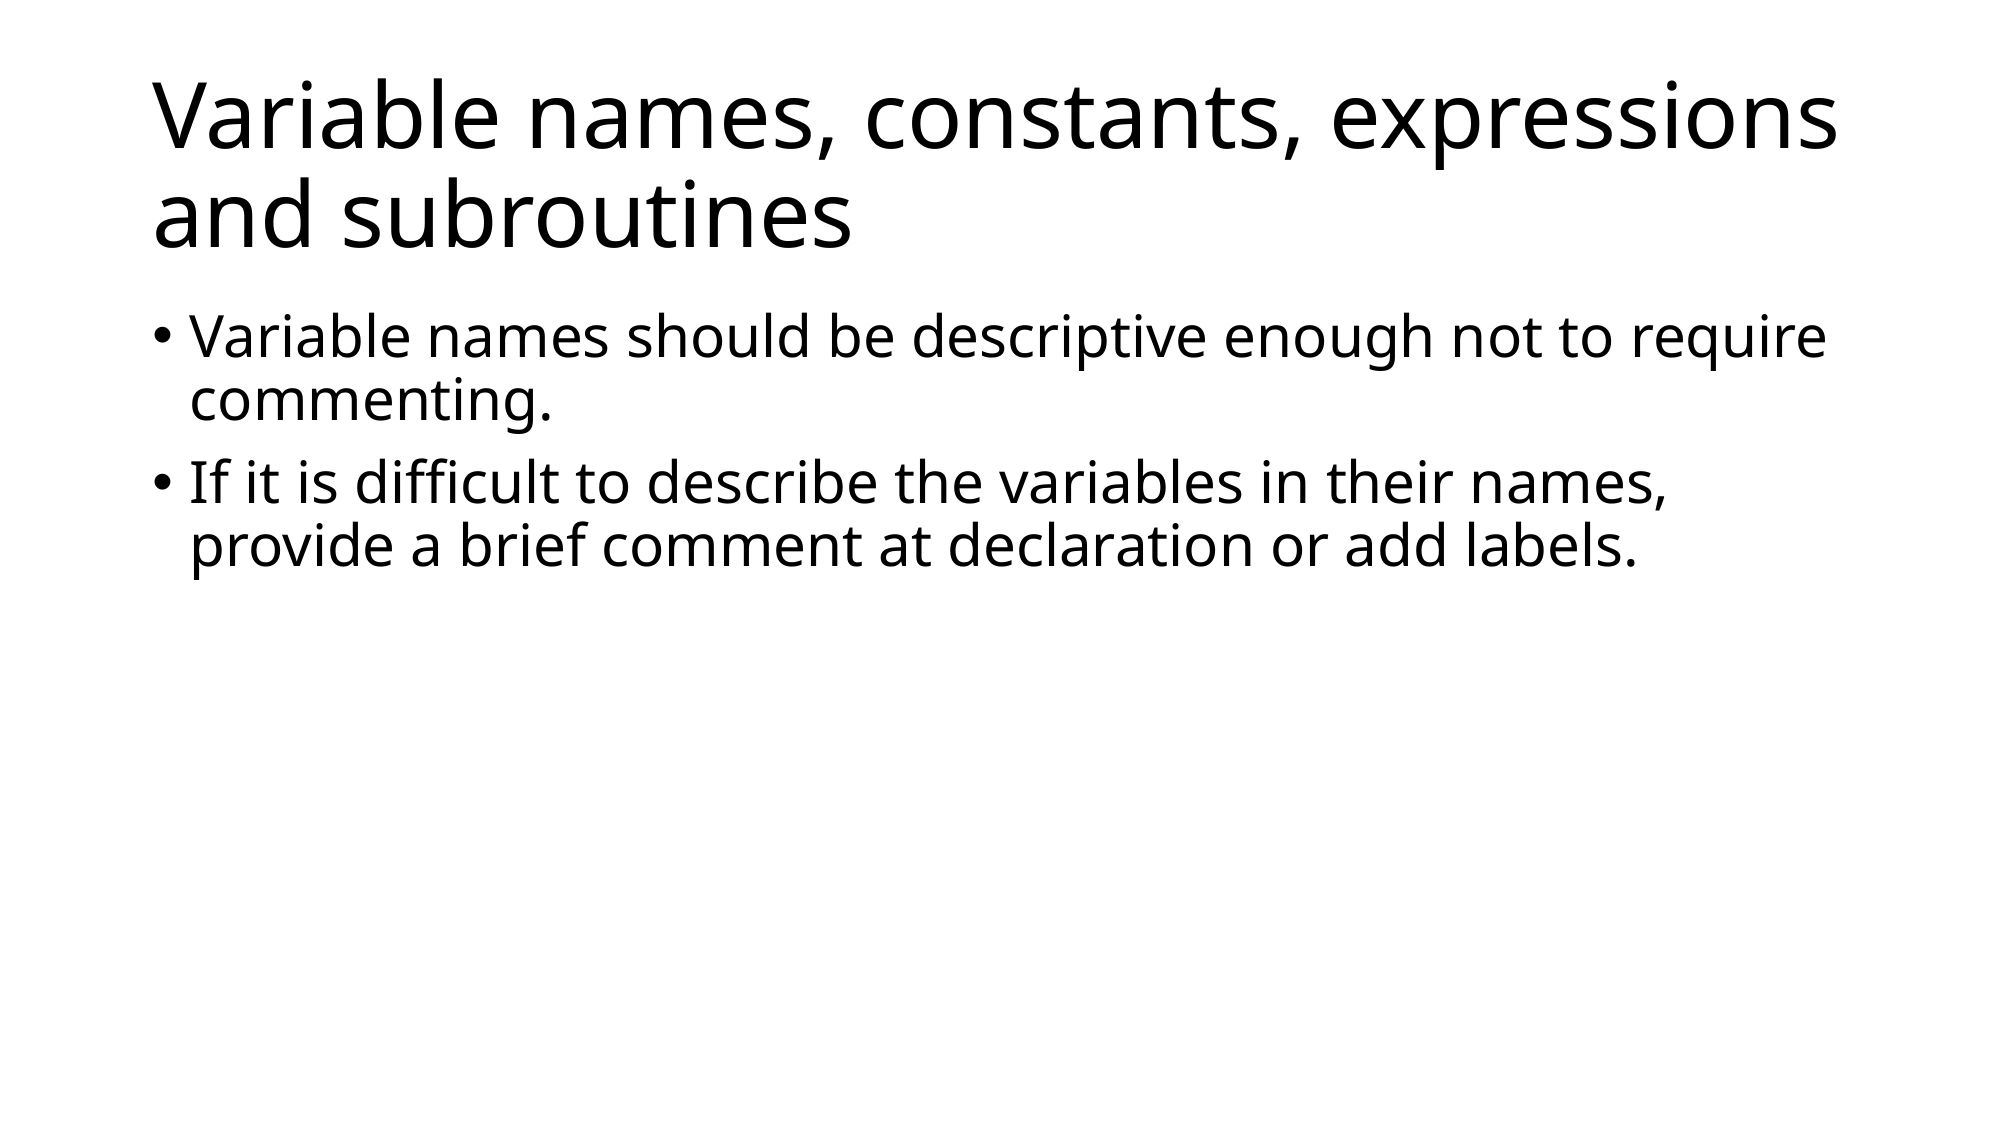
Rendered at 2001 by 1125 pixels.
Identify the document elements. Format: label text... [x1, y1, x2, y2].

list Variable names should be descriptive enough not to require commenting. If it is difficult to describe the variables in their names, provide a brief comment at declaration or add labels. [137, 299, 1863, 1014]
title Variable names, constants, expressions and subroutines [137, 59, 1863, 278]
